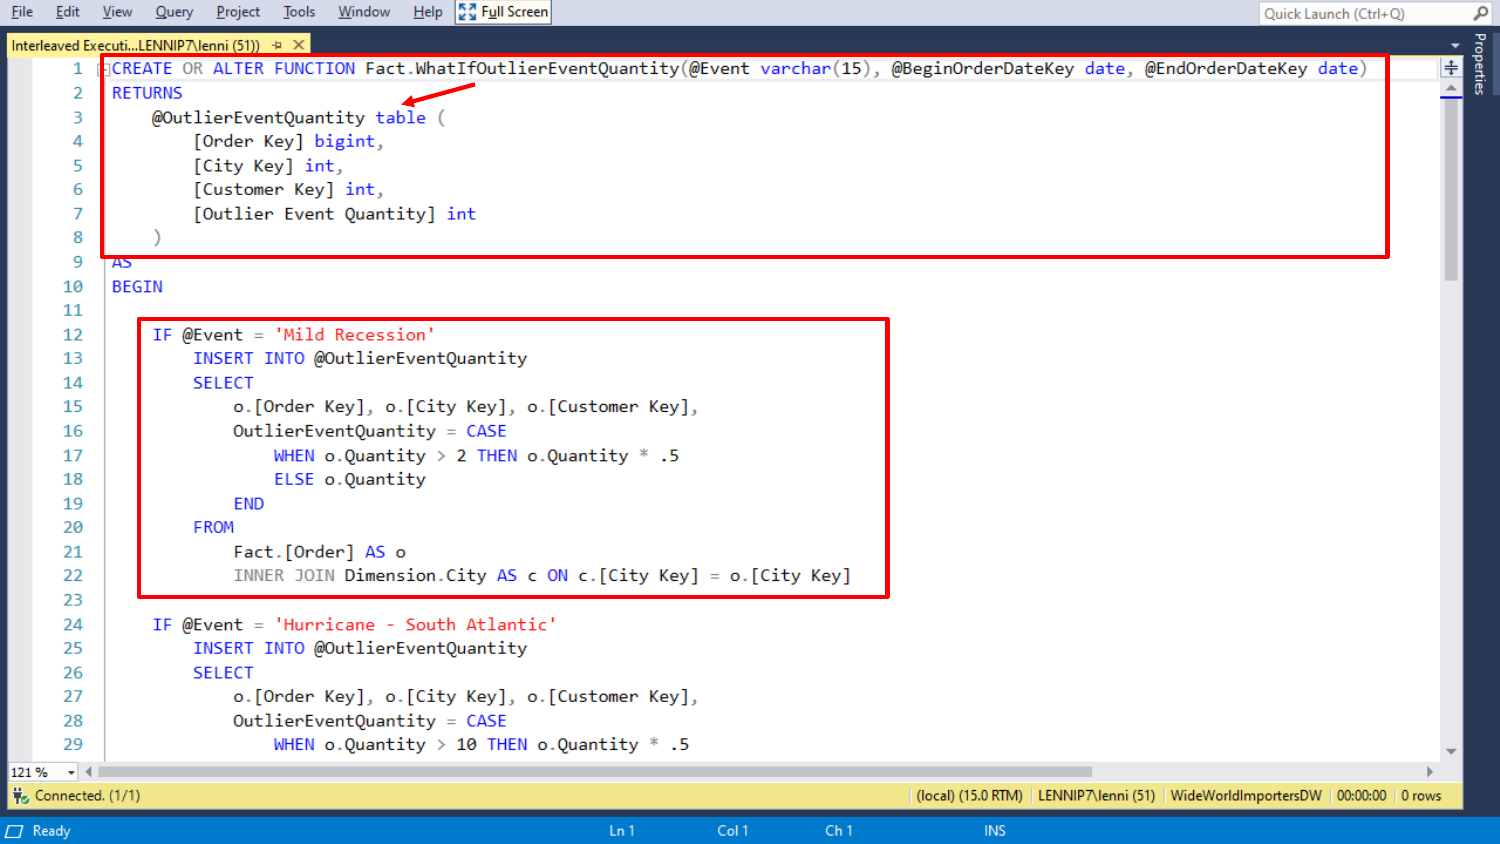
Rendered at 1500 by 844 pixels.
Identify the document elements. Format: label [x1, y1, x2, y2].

picture [0, 0, 1500, 844]
text_box [400, 84, 476, 105]
